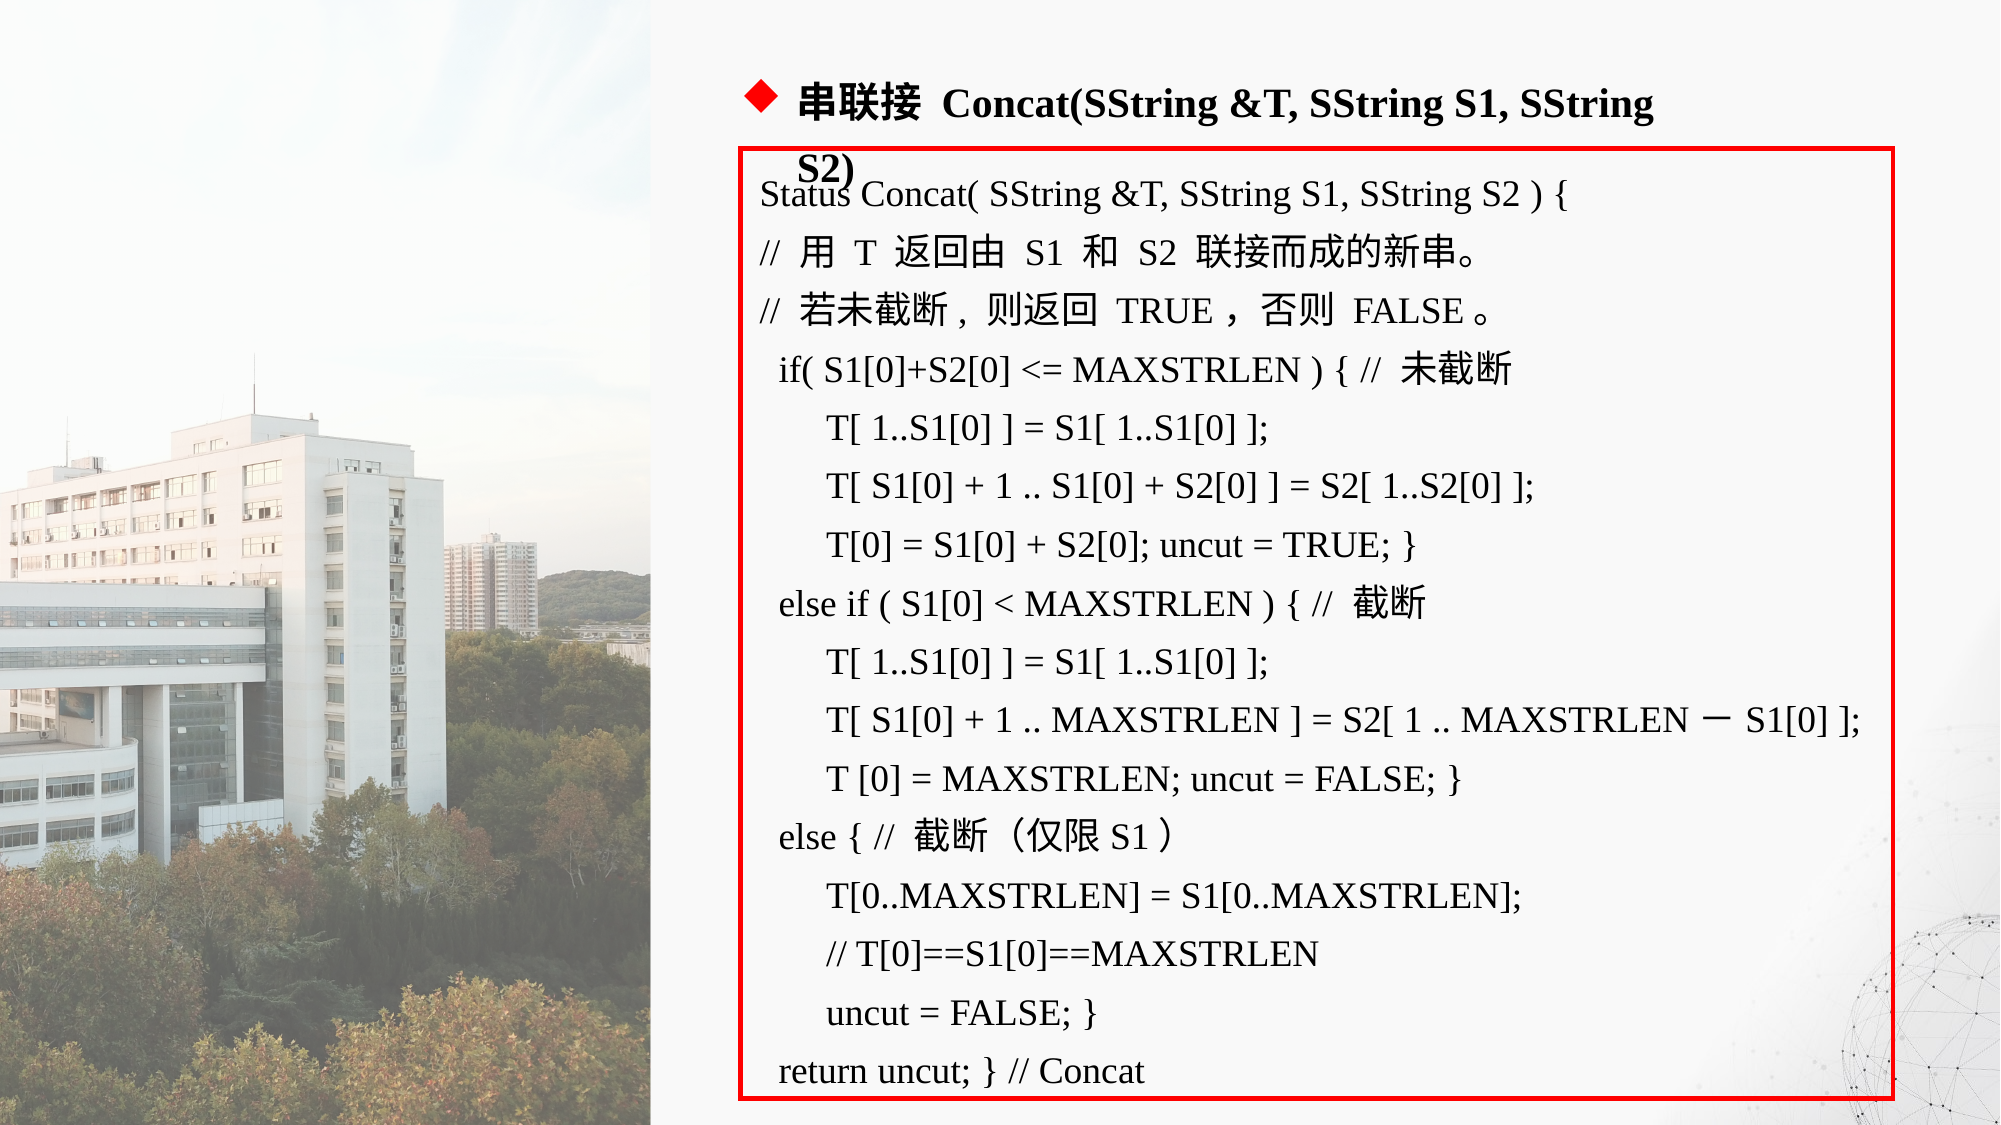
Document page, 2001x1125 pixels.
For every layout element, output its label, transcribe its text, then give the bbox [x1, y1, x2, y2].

text_box 串联接 Concat(SString &T, SString S1, SString S2) [740, 53, 1731, 199]
picture [0, 0, 2000, 1125]
text_box Status Concat( SString &T, SString S1, SString S2 ) { // 用 T 返回由 S1 和 S2 联接而成的新串。 // 若未截断, 则返回 TRUE，否则 FALSE。 if( S1[0]+S2[0] <= MAXSTRLEN ) { // 未截断 T[ 1..S1[0] ] = S1[ 1..S1[0] ]; T[ S1[0] + 1 .. S1[0] + S2[0] ] = S2[ 1..S2[0] ]; T[0] = S1[0] + S2[0]; uncut = TRUE; } else if ( S1[0] < MAXSTRLEN ) { // 截断 T[ 1..S1[0] ] = S1[ 1..S1[0] ]; T[ S1[0] + 1 .. MAXSTRLEN ] = S2[ 1 .. MAXSTRLEN－S1[0] ]; T [0] = MAXSTRLEN; uncut = FALSE; } else { // 截断（仅限S1） T[0..MAXSTRLEN] = S1[0..MAXSTRLEN]; // T[0]==S1[0]==MAXSTRLEN uncut = FALSE; } return uncut; } // Concat [740, 148, 1893, 1099]
